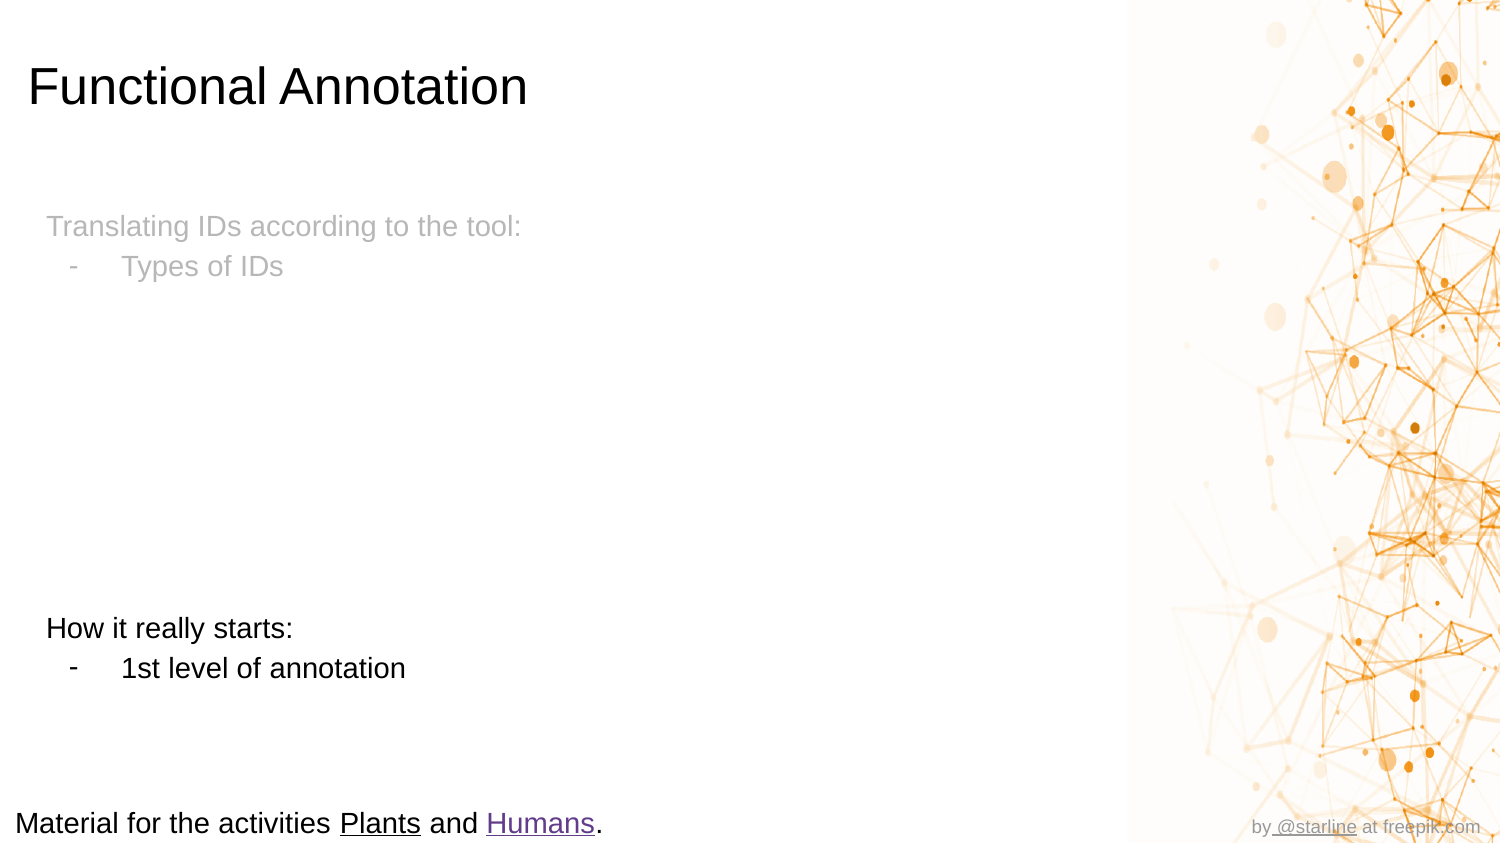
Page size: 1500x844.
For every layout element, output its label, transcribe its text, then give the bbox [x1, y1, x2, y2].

text_box Translating IDs according to the tool: Types of IDs How it really starts: 1st level of annotation [31, 187, 627, 776]
text_box Material for the activities Plants and Humans. [0, 776, 741, 844]
title Functional Annotation [12, 0, 1500, 130]
picture [891, 130, 1500, 843]
text_box by @starline at freepik.com [1236, 803, 1500, 844]
